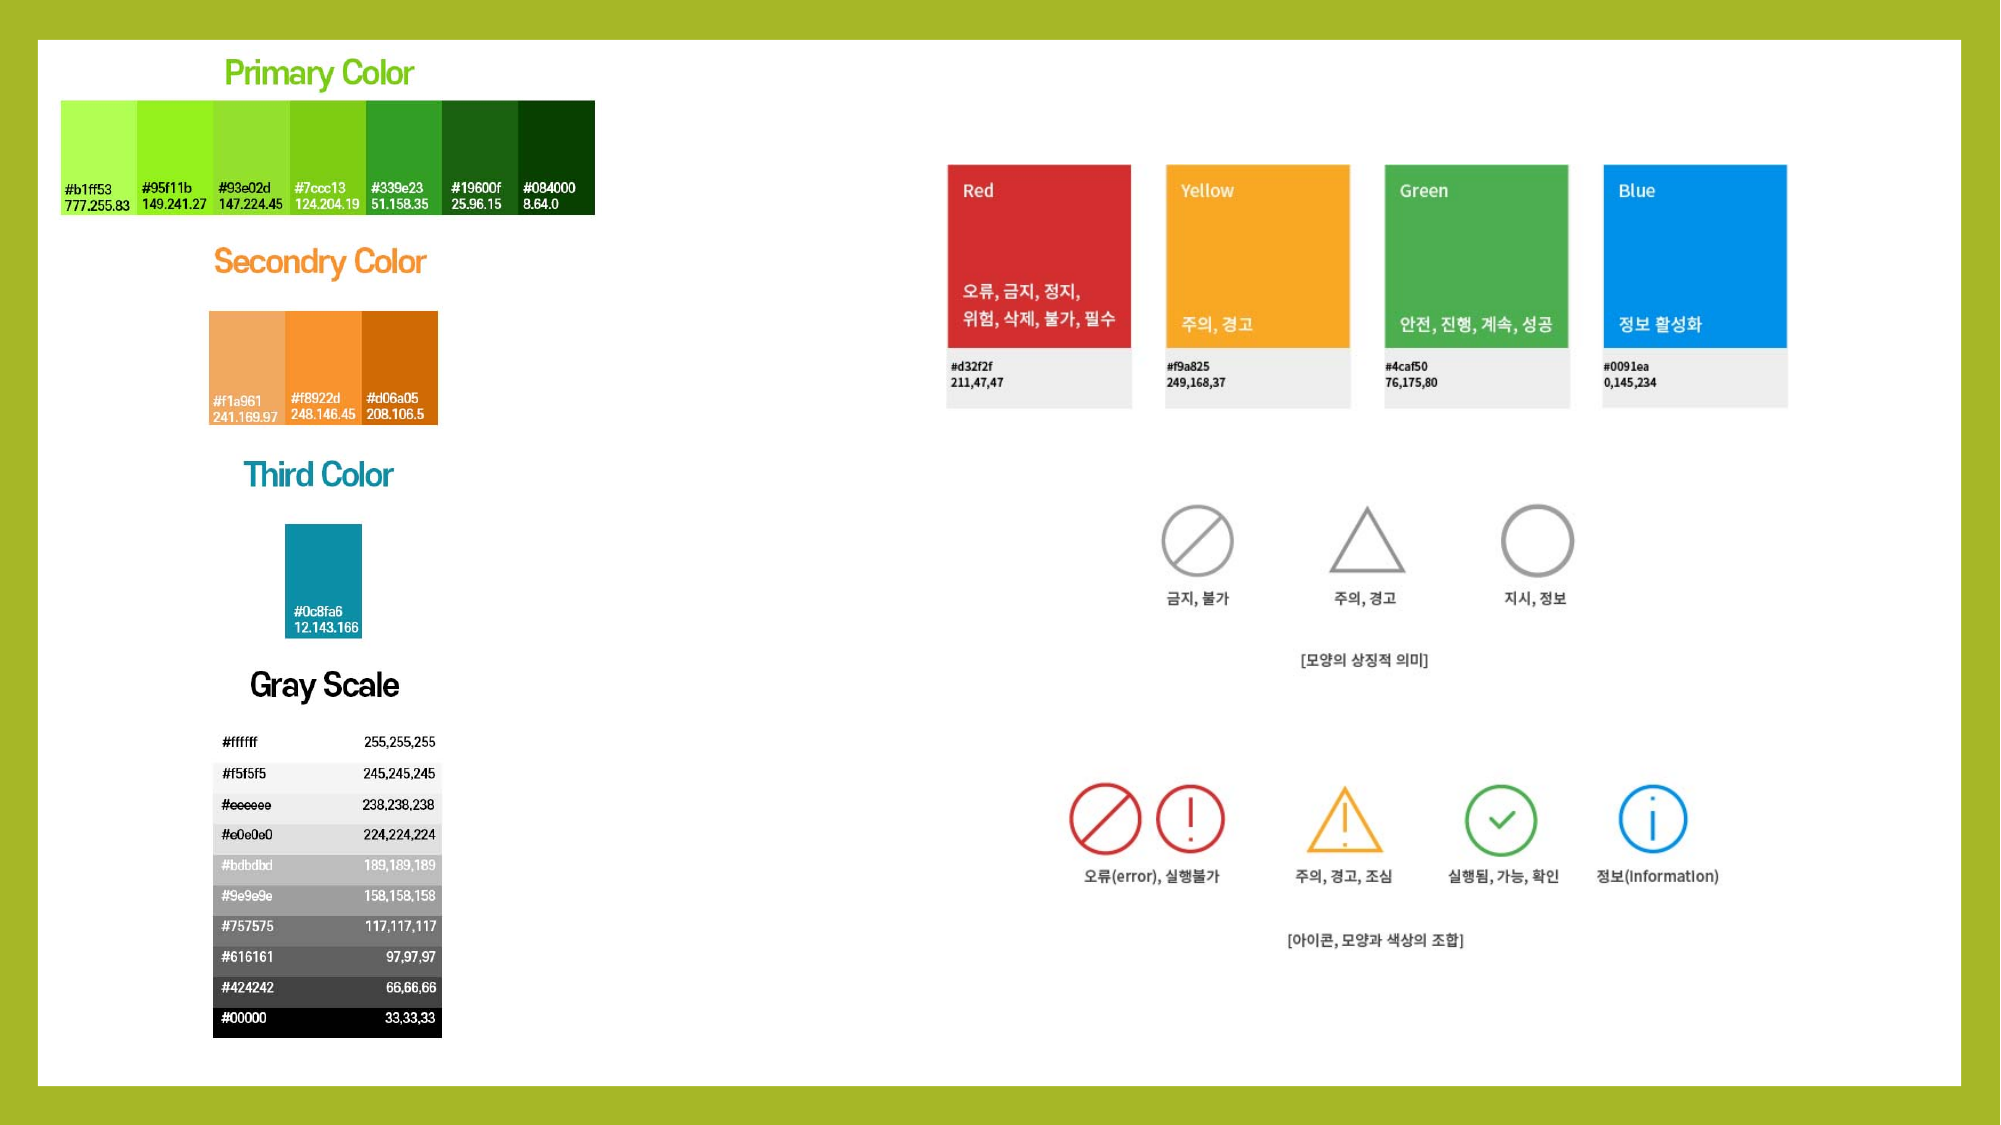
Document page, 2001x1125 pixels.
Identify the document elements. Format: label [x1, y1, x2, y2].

picture [51, 48, 603, 1084]
picture [946, 164, 1790, 963]
